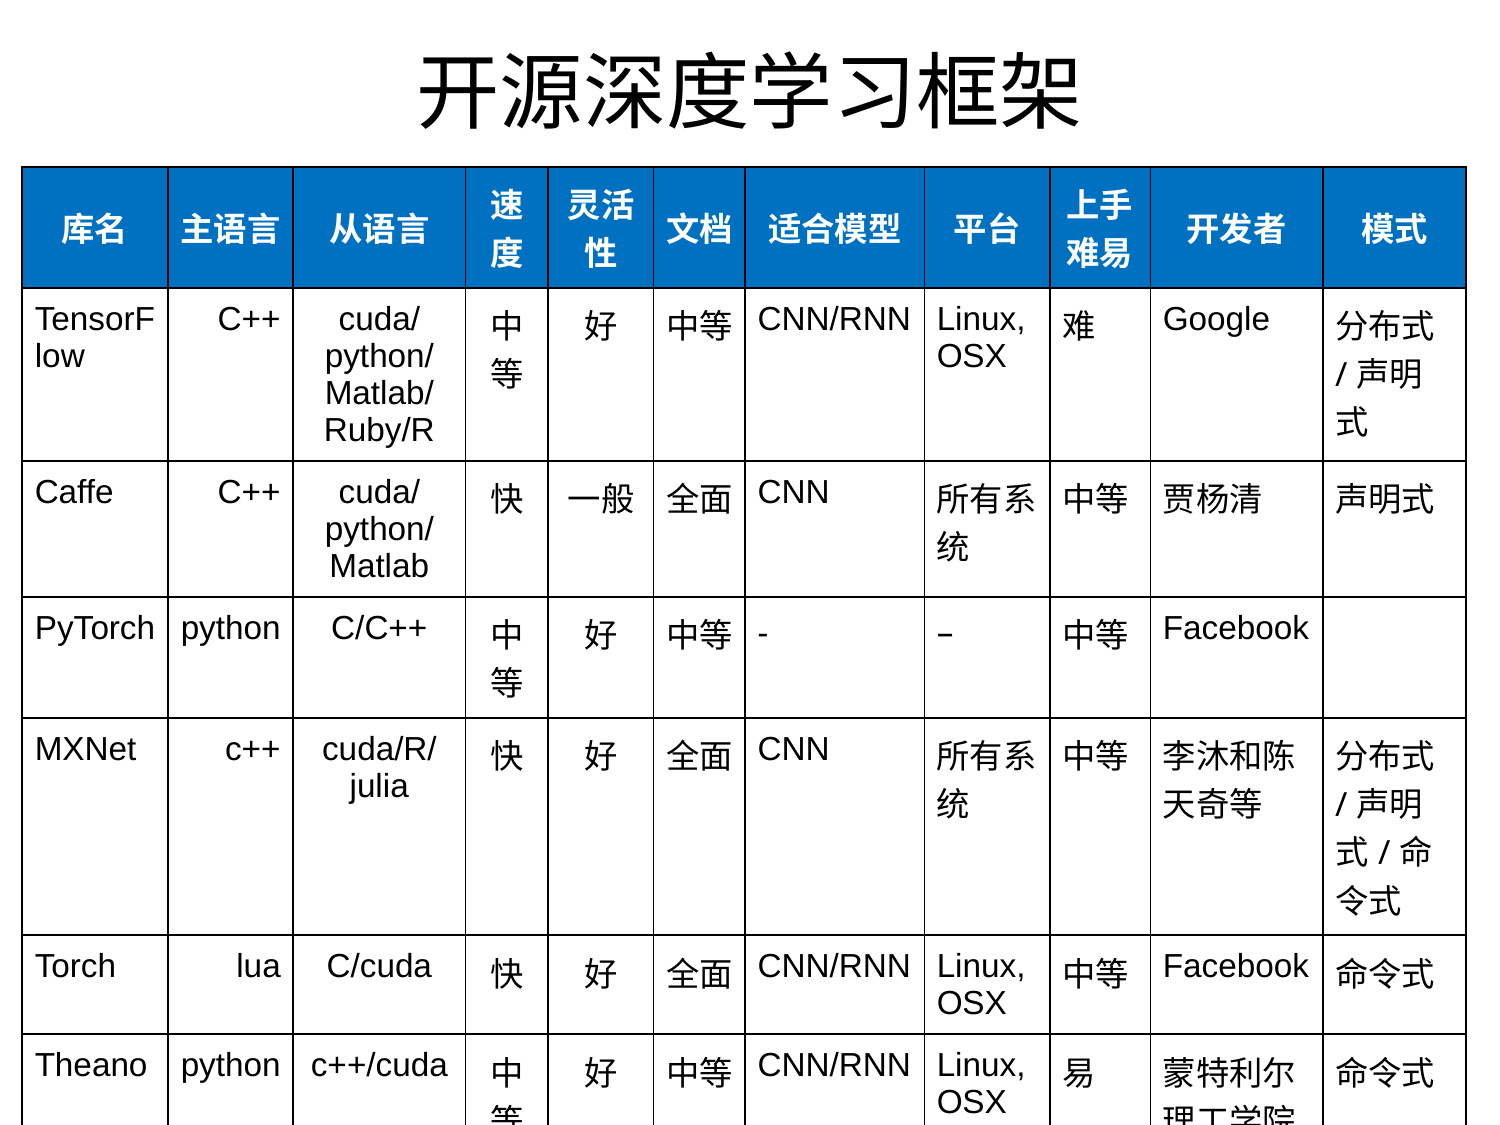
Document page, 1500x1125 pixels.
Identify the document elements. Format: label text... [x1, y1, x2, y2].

table_header 库名 [23, 168, 167, 287]
table_cell Google [1151, 289, 1322, 460]
table_cell C/cuda [294, 936, 465, 1033]
table_cell 快 [466, 936, 547, 1033]
table_cell C++ [169, 289, 292, 460]
table_cell Linux, OSX [925, 1035, 1049, 1125]
table_cell Facebook [1151, 936, 1322, 1033]
table_header 开发者 [1151, 168, 1322, 287]
table_cell CNN/RNN [746, 936, 924, 1033]
table_cell C/C++ [294, 598, 465, 717]
table_header 灵活性 [549, 168, 653, 287]
table_cell 命令式 [1324, 1035, 1465, 1125]
table_cell 好 [549, 936, 653, 1033]
table_cell 中等 [1051, 936, 1150, 1033]
table_header 主语言 [169, 168, 292, 287]
table_cell 好 [549, 1035, 653, 1125]
table_cell cuda/python/Matlab/Ruby/R [294, 289, 465, 460]
table_cell 分布式/声明式 [1324, 289, 1465, 460]
table_cell PyTorch [23, 598, 167, 717]
slide_number 5 [1059, 1042, 1397, 1103]
table_cell 好 [549, 719, 653, 934]
table_cell MXNet [23, 719, 167, 934]
table_cell CNN/RNN [746, 289, 924, 460]
table_cell Linux,OSX [925, 289, 1049, 460]
table_cell - [746, 598, 924, 717]
table_cell 中等 [654, 1035, 744, 1125]
table_cell [1324, 598, 1465, 717]
table_cell 中等 [1051, 719, 1150, 934]
table_cell python [169, 1035, 292, 1125]
table_cell 难 [1051, 289, 1150, 460]
table_cell 贾杨清 [1151, 462, 1322, 596]
table_header 模式 [1324, 168, 1465, 287]
table_cell 蒙特利尔理工学院 [1151, 1035, 1322, 1042]
table_cell TensorFlow [23, 289, 167, 460]
table_cell Torch [23, 936, 167, 1033]
table_cell 好 [549, 289, 653, 460]
table_cell Theano [23, 1035, 167, 1125]
table_cell Linux,OSX [925, 936, 1049, 1033]
table_cell 中等 [654, 289, 744, 460]
table_header 速度 [466, 168, 547, 287]
table_cell cuda/python/Matlab [294, 462, 465, 596]
table_cell Caffe [23, 462, 167, 596]
table_cell 分布式/声明式/命令式 [1324, 719, 1465, 934]
table_header 适合模型 [746, 168, 924, 287]
table_cell c++ [169, 719, 292, 934]
table_cell 中等 [466, 598, 547, 717]
table_cell CNN/RNN [746, 1035, 924, 1125]
table_cell 全面 [654, 936, 744, 1033]
table_cell lua [169, 936, 292, 1033]
table_cell c++/cuda [294, 1035, 465, 1125]
table_cell 所有系统 [925, 462, 1049, 596]
table_cell 快 [466, 462, 547, 596]
table_cell 中等 [1051, 462, 1150, 596]
table_header 从语言 [294, 168, 465, 287]
table_cell 好 [549, 598, 653, 717]
table_cell 中等 [466, 1035, 547, 1125]
table_cell 命令式 [1324, 936, 1465, 1033]
table_cell 中等 [654, 598, 744, 717]
table_cell 快 [466, 719, 547, 934]
table_cell C++ [169, 462, 292, 596]
table_cell 中等 [1051, 598, 1150, 717]
table_header 平台 [925, 168, 1049, 287]
text_box 开源深度学习框架 [103, 23, 1397, 158]
table_cell 蒙特利尔理工学院 [1151, 1103, 1322, 1125]
table_header 文档 [654, 168, 744, 287]
table_cell CNN [746, 719, 924, 934]
table_cell 易 [1051, 1035, 1150, 1125]
table_cell 全面 [654, 462, 744, 596]
table_cell 全面 [654, 719, 744, 934]
table_cell CNN [746, 462, 924, 596]
table_cell – [925, 598, 1049, 717]
table_cell 一般 [549, 462, 653, 596]
table_cell 李沐和陈天奇等 [1151, 719, 1322, 934]
table_cell python [169, 598, 292, 717]
table_header 上手难易 [1051, 168, 1150, 287]
table_cell 所有系统 [925, 719, 1049, 934]
table_cell Facebook [1151, 598, 1322, 717]
table_cell 声明式 [1324, 462, 1465, 596]
table_cell cuda/R/julia [294, 719, 465, 934]
table_cell 中等 [466, 289, 547, 460]
